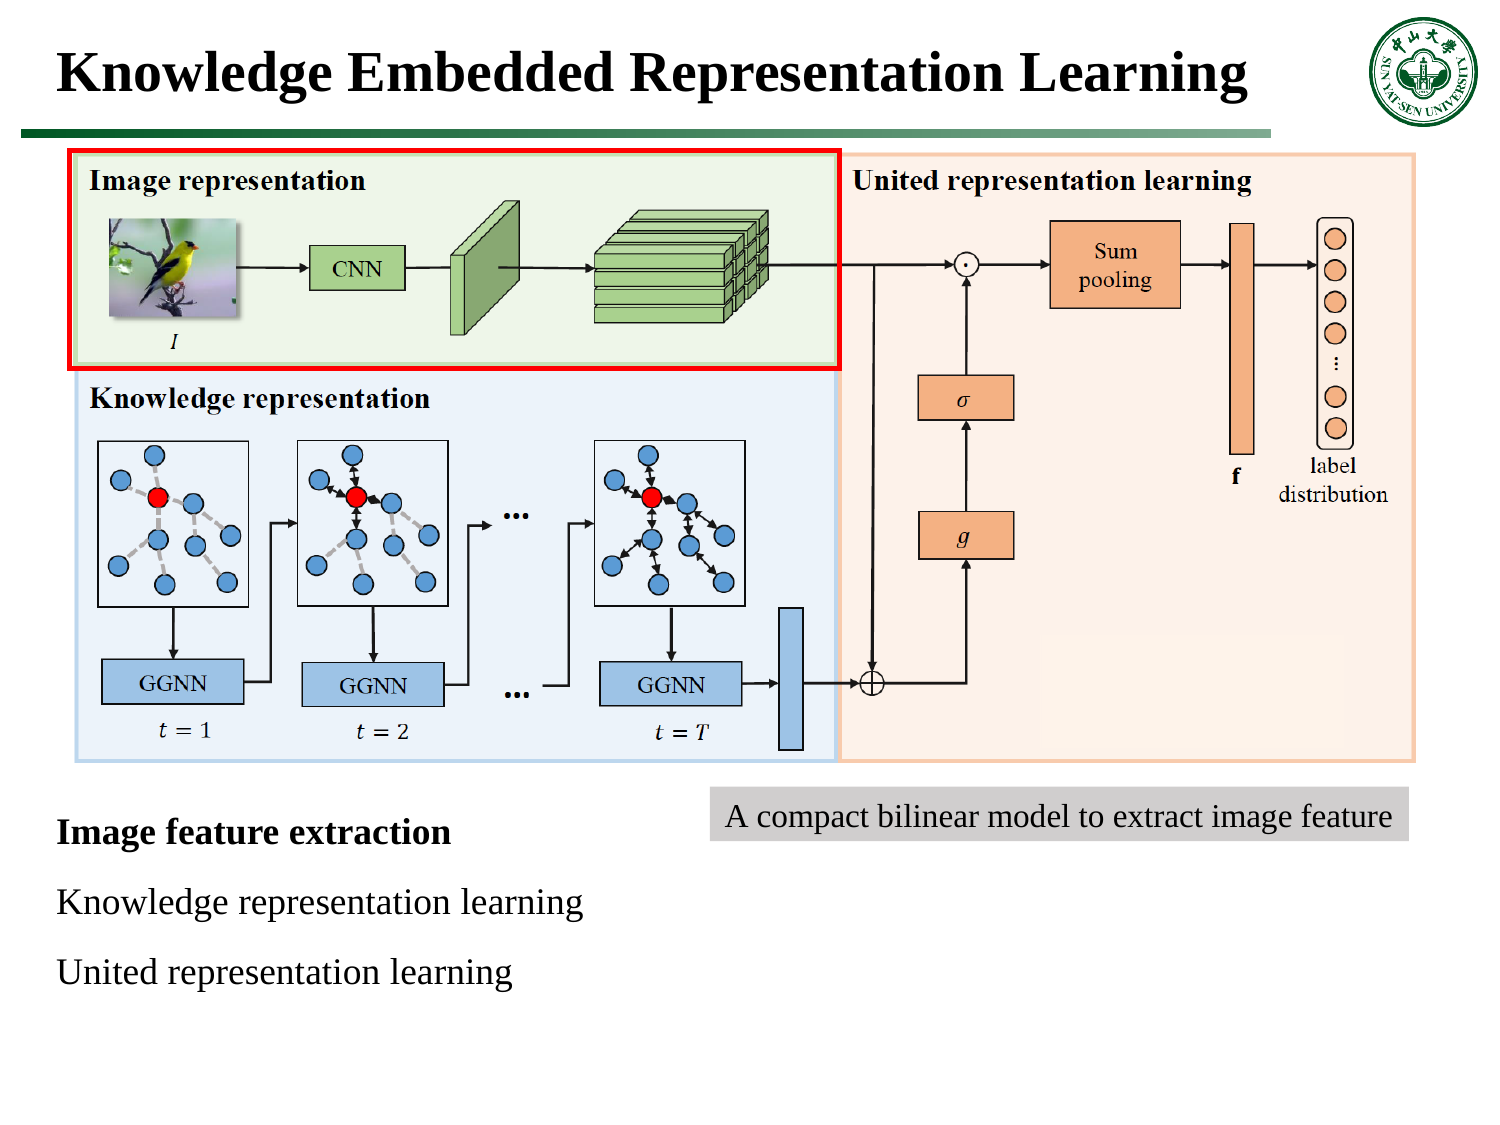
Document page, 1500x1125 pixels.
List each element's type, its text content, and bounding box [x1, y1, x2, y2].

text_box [60, 139, 1425, 769]
text_box Knowledge Embedded Representation Learning [41, 0, 1349, 138]
picture [1349, 0, 1500, 140]
text_box [21, 129, 1271, 138]
text_box A compact bilinear model to extract image feature [709, 786, 1409, 842]
text_box Image feature extraction Knowledge representation learning United representation learning [41, 799, 665, 1000]
